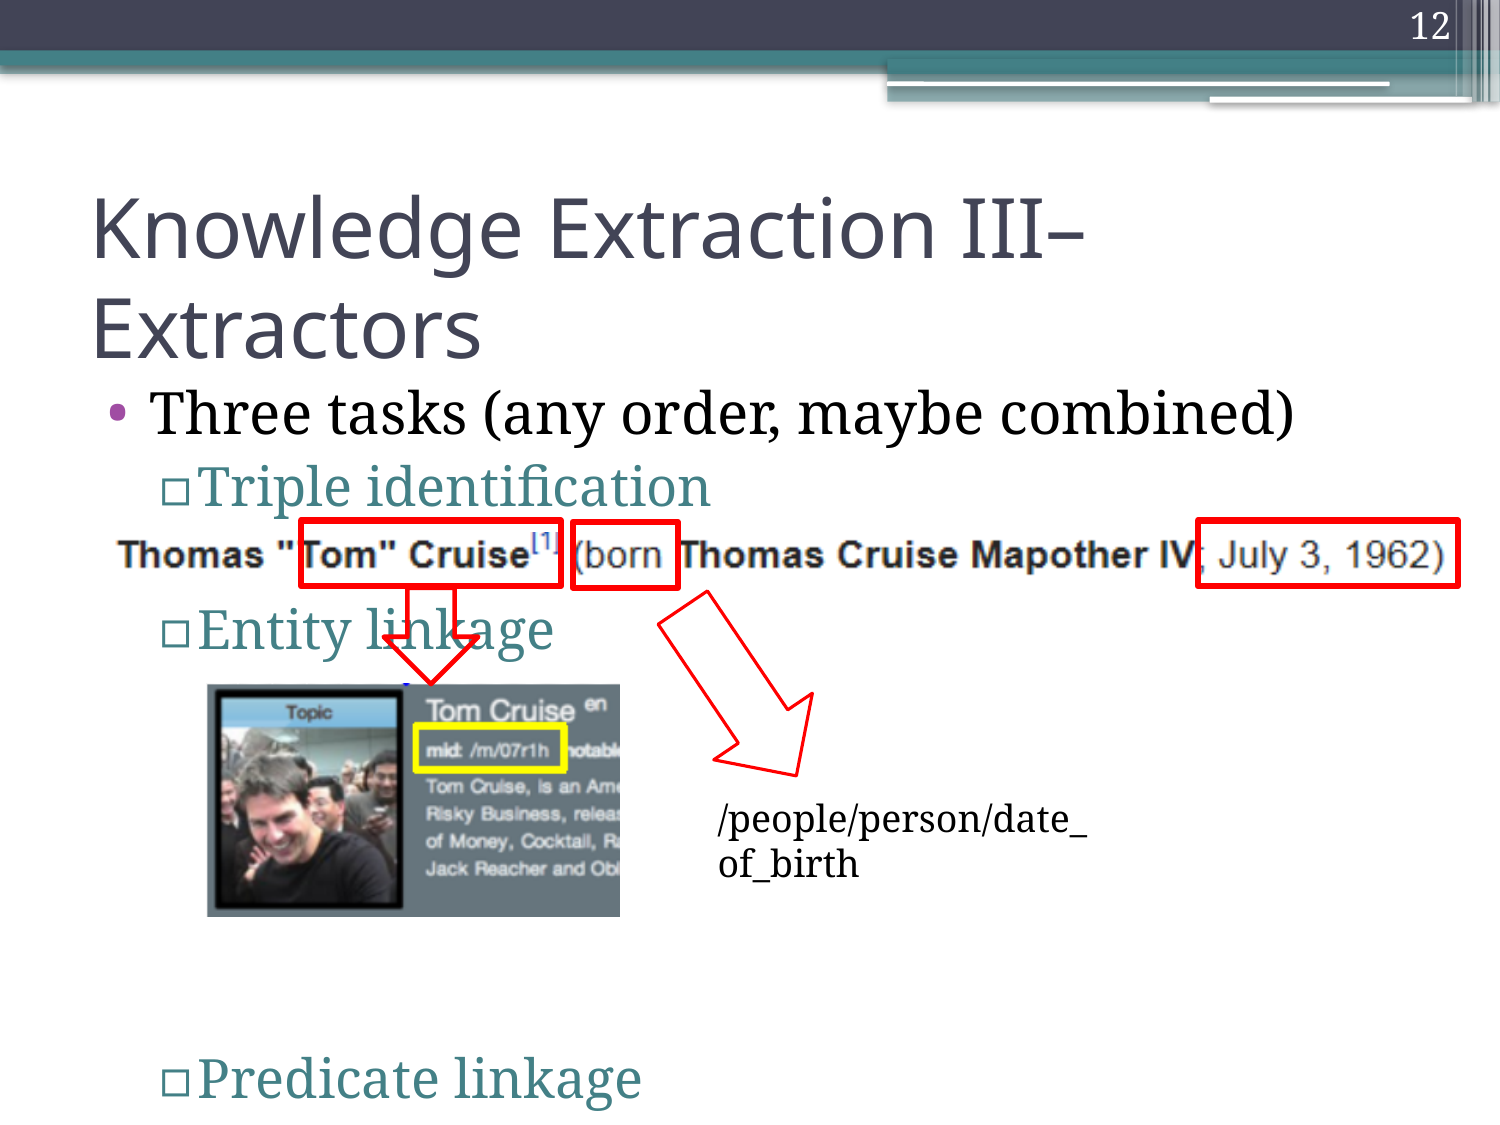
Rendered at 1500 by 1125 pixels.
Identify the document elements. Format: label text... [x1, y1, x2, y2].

text_box [382, 608, 480, 681]
list Three tasks (any order, maybe combined) Triple identification Entity linkage Predicate linkage [75, 368, 1425, 1079]
picture [111, 531, 1448, 599]
text_box [656, 608, 814, 778]
text_box [1196, 519, 1459, 588]
picture [206, 683, 620, 918]
text_box /people/person/date_ of_birth [702, 787, 1211, 892]
text_box [571, 520, 679, 529]
slide_number 12 [1341, 0, 1466, 61]
text_box [299, 519, 562, 529]
title Knowledge Extraction III–Extractors [75, 187, 1425, 363]
